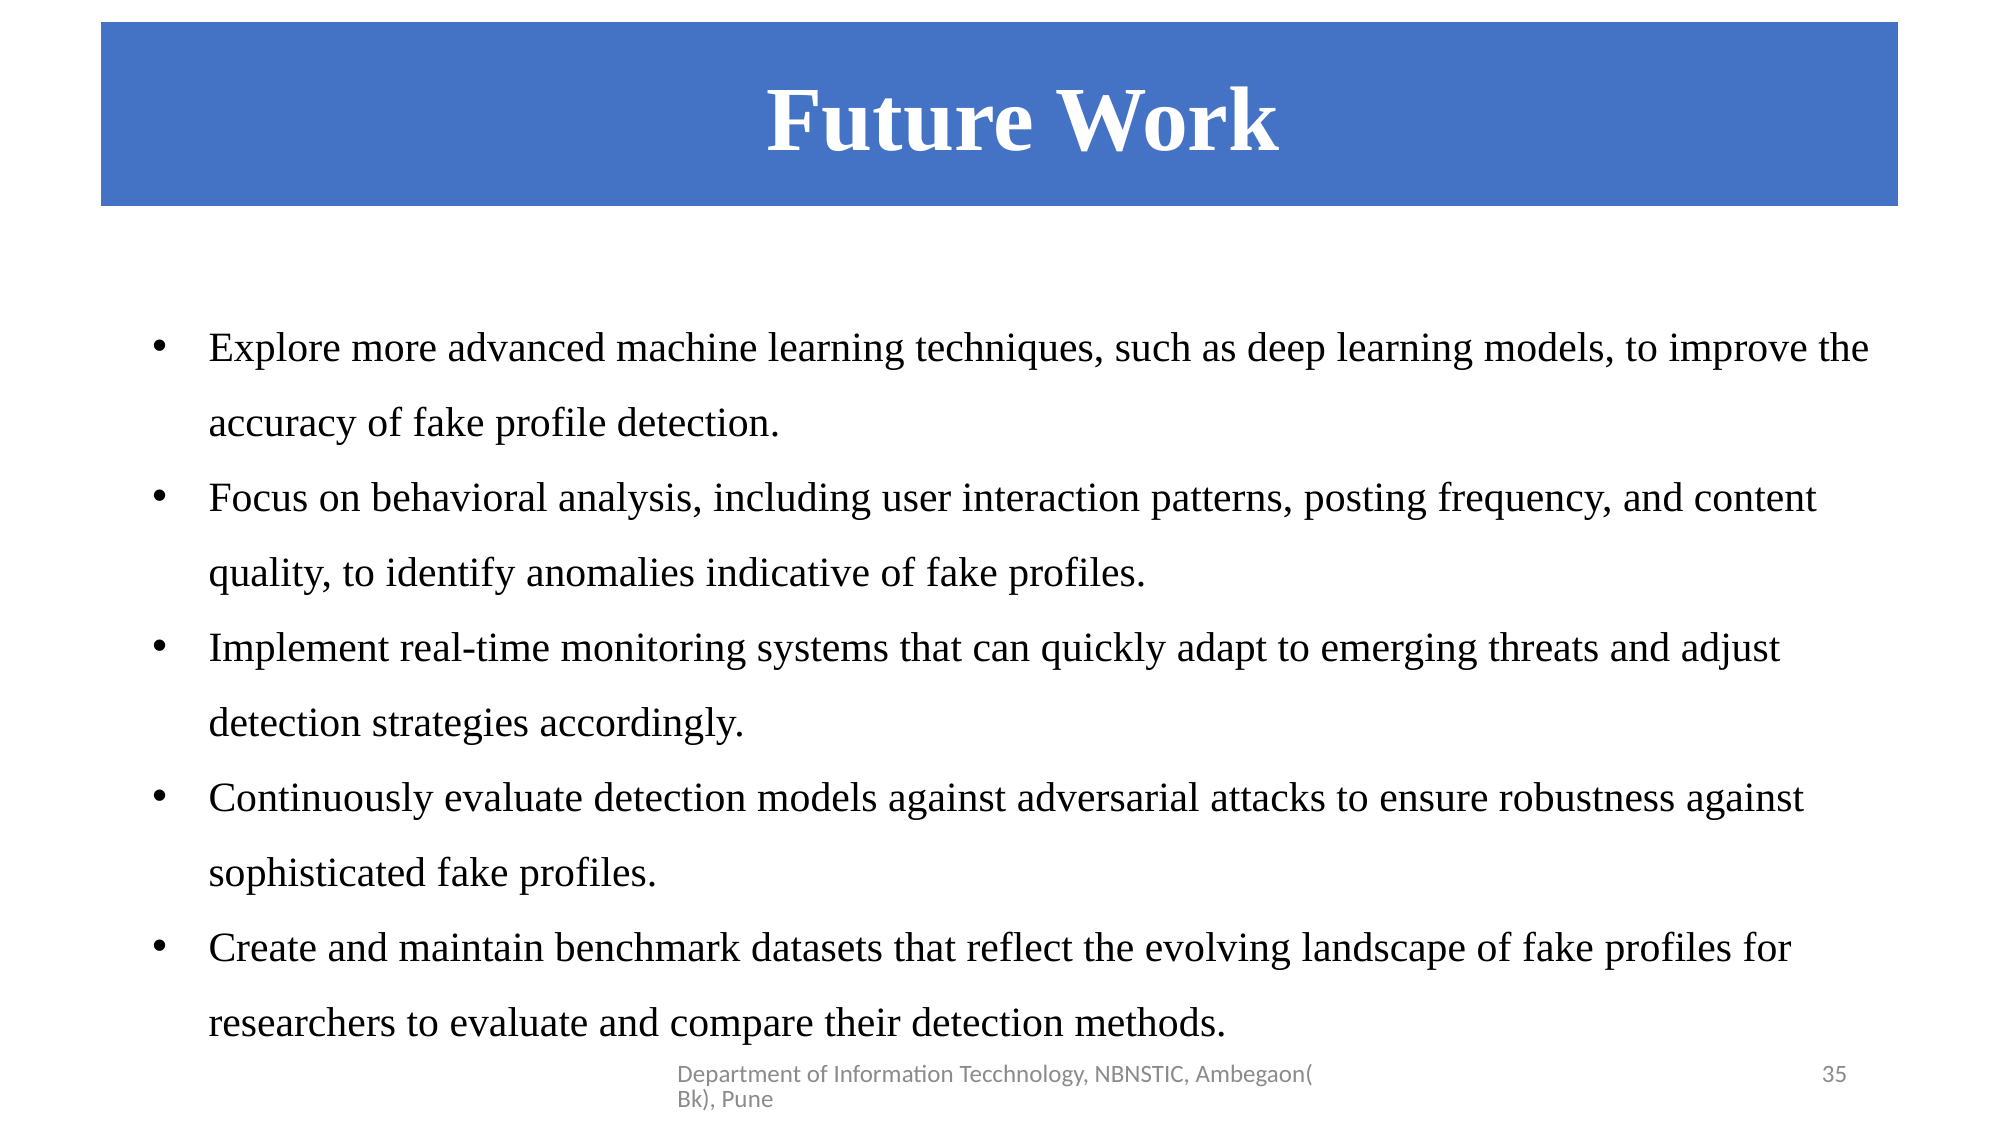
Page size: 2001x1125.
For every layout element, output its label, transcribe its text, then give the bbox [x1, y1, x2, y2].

text_box Future Work [98, 19, 1901, 209]
slide_number 35 [1412, 1053, 1863, 1103]
text_box Explore more advanced machine learning techniques, such as deep learning models, to improve the accuracy of fake profile detection. Focus on behavioral analysis, including user interaction patterns, posting frequency, and content quality, to identify anomalies indicative of fake profiles. Implement real-time monitoring systems that can quickly adapt to emerging threats and adjust detection strategies accordingly. Continuously evaluate detection models against adversarial attacks to ensure robustness against sophisticated fake profiles. Create and maintain benchmark datasets that reflect the evolving landscape of fake profiles for researchers to evaluate and compare their detection methods. [137, 287, 1888, 1053]
footer Department of Information Tecchnology, NBNSTIC, Ambegaon(Bk), Pune [662, 1053, 1338, 1103]
